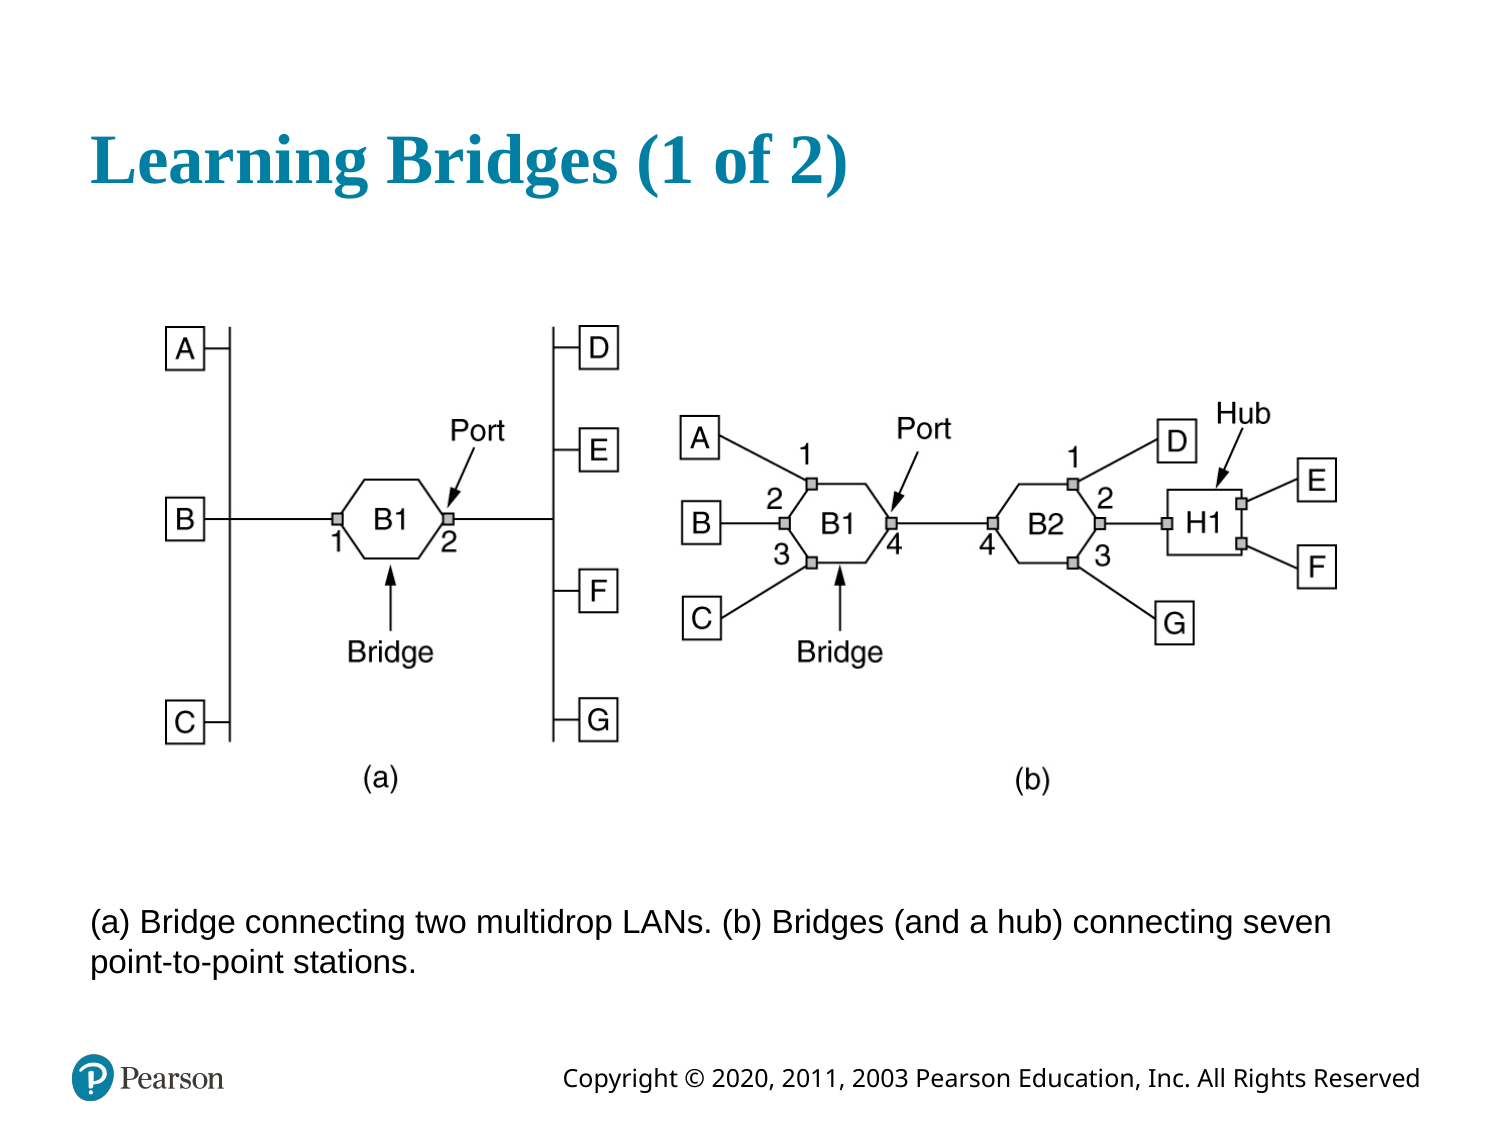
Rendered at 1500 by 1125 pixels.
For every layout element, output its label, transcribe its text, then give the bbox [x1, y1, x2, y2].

picture [80, 1063, 106, 1088]
picture [72, 1054, 88, 1070]
picture [165, 325, 1337, 797]
picture [72, 1087, 83, 1101]
picture [98, 1054, 224, 1101]
list (a) Bridge connecting two multidrop LANs. (b) Bridges (and a hub) connecting seven point-to-point stations. [75, 828, 1425, 996]
title Learning Bridges (1 of 2) [75, 37, 1425, 213]
